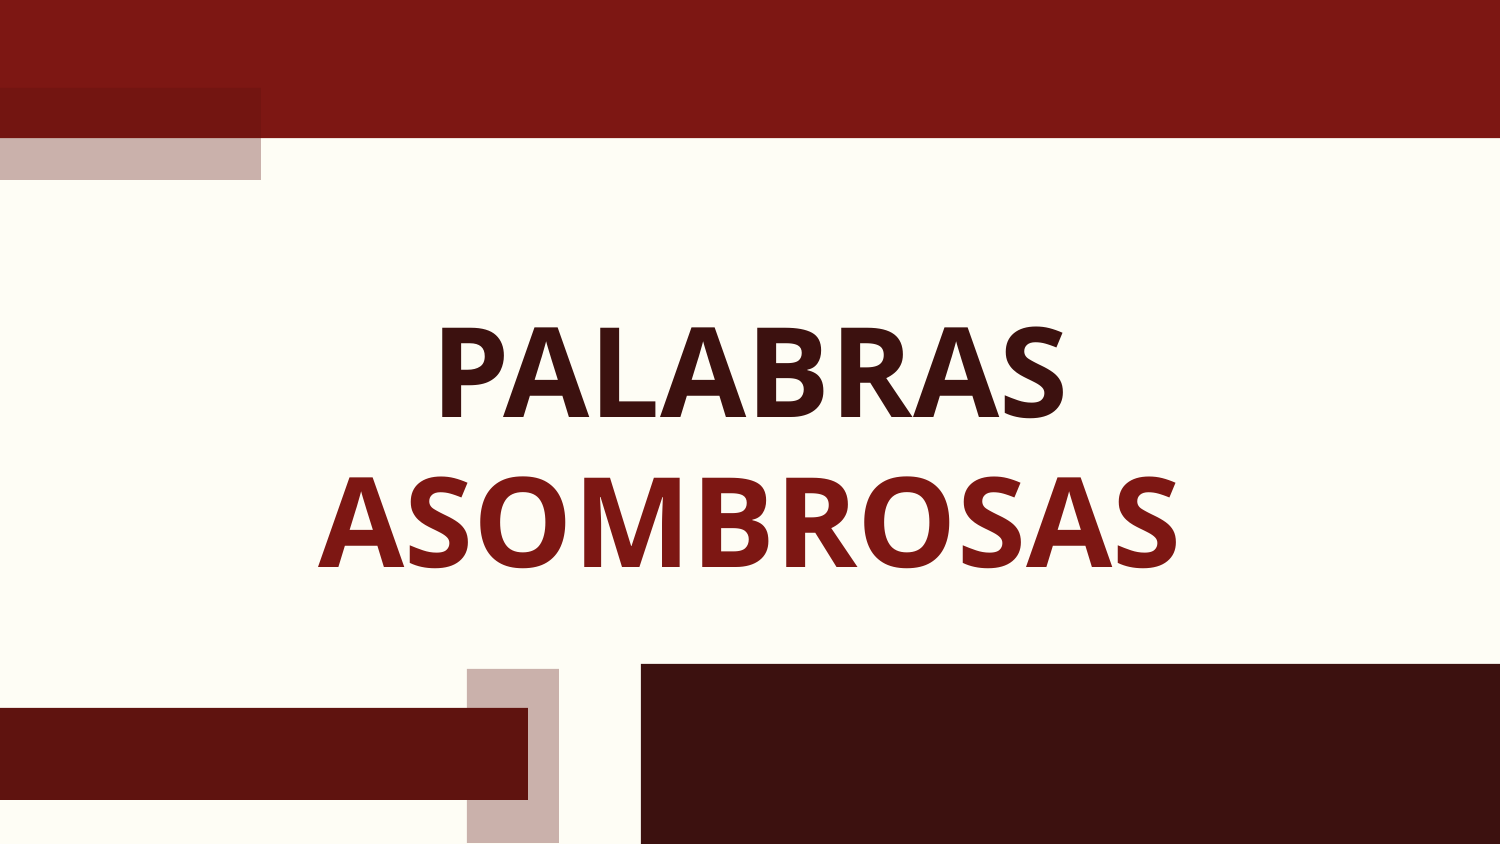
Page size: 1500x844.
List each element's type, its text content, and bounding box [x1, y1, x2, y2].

title PALABRAS ASOMBROSAS [117, 236, 1383, 608]
